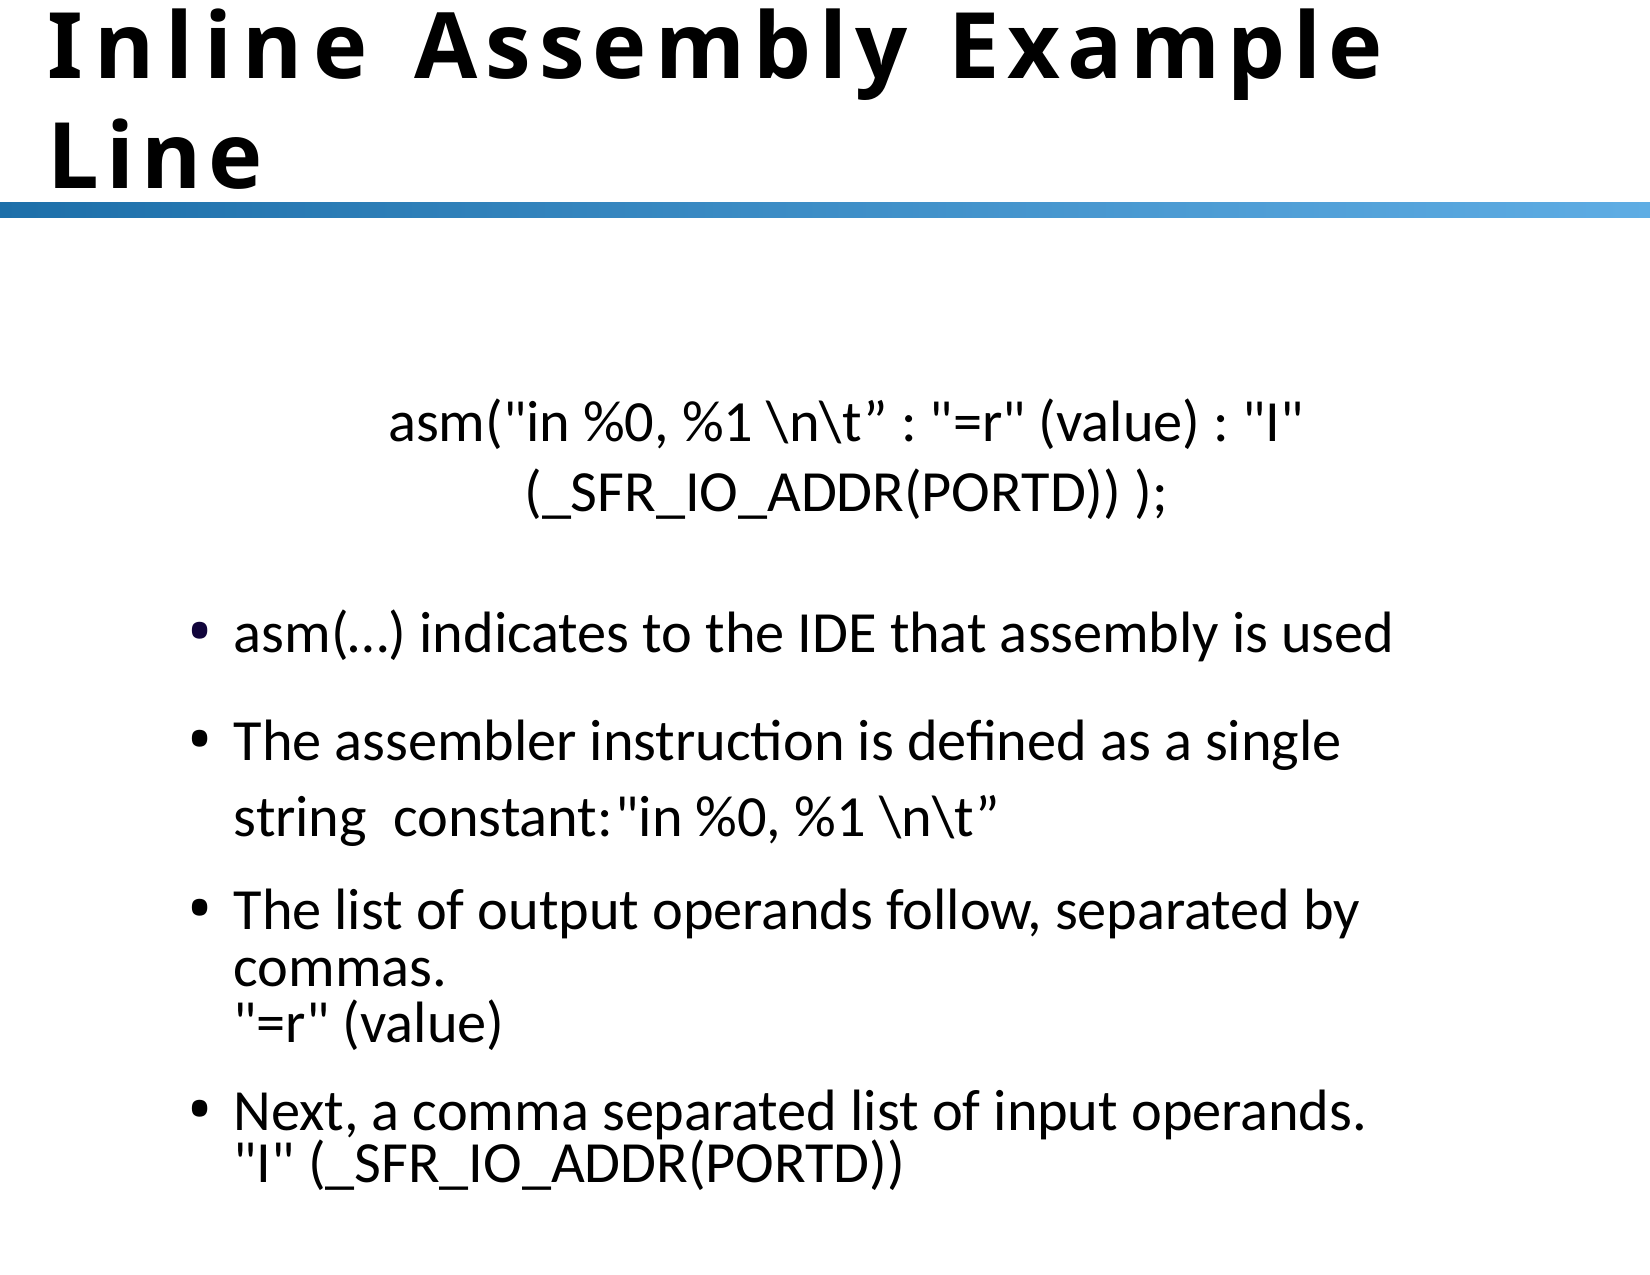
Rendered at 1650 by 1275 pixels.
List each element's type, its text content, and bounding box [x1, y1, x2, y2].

title Inline Assembly Example Line [45, 0, 1589, 207]
text_box asm("in %0, %1 \n\t” : "=r" (value) : "I" (_SFR_IO_ADDR(PORTD)) ); asm(…) indicates to the IDE that assembly is used The assembler instruction is defined as a single string constant: "in %0, %1 \n\t” The list of output operands follow, separated by commas. "=r" (value) Next, a comma separated list of input operands. "I" (_SFR_IO_ADDR(PORTD)) [67, 383, 1625, 1195]
